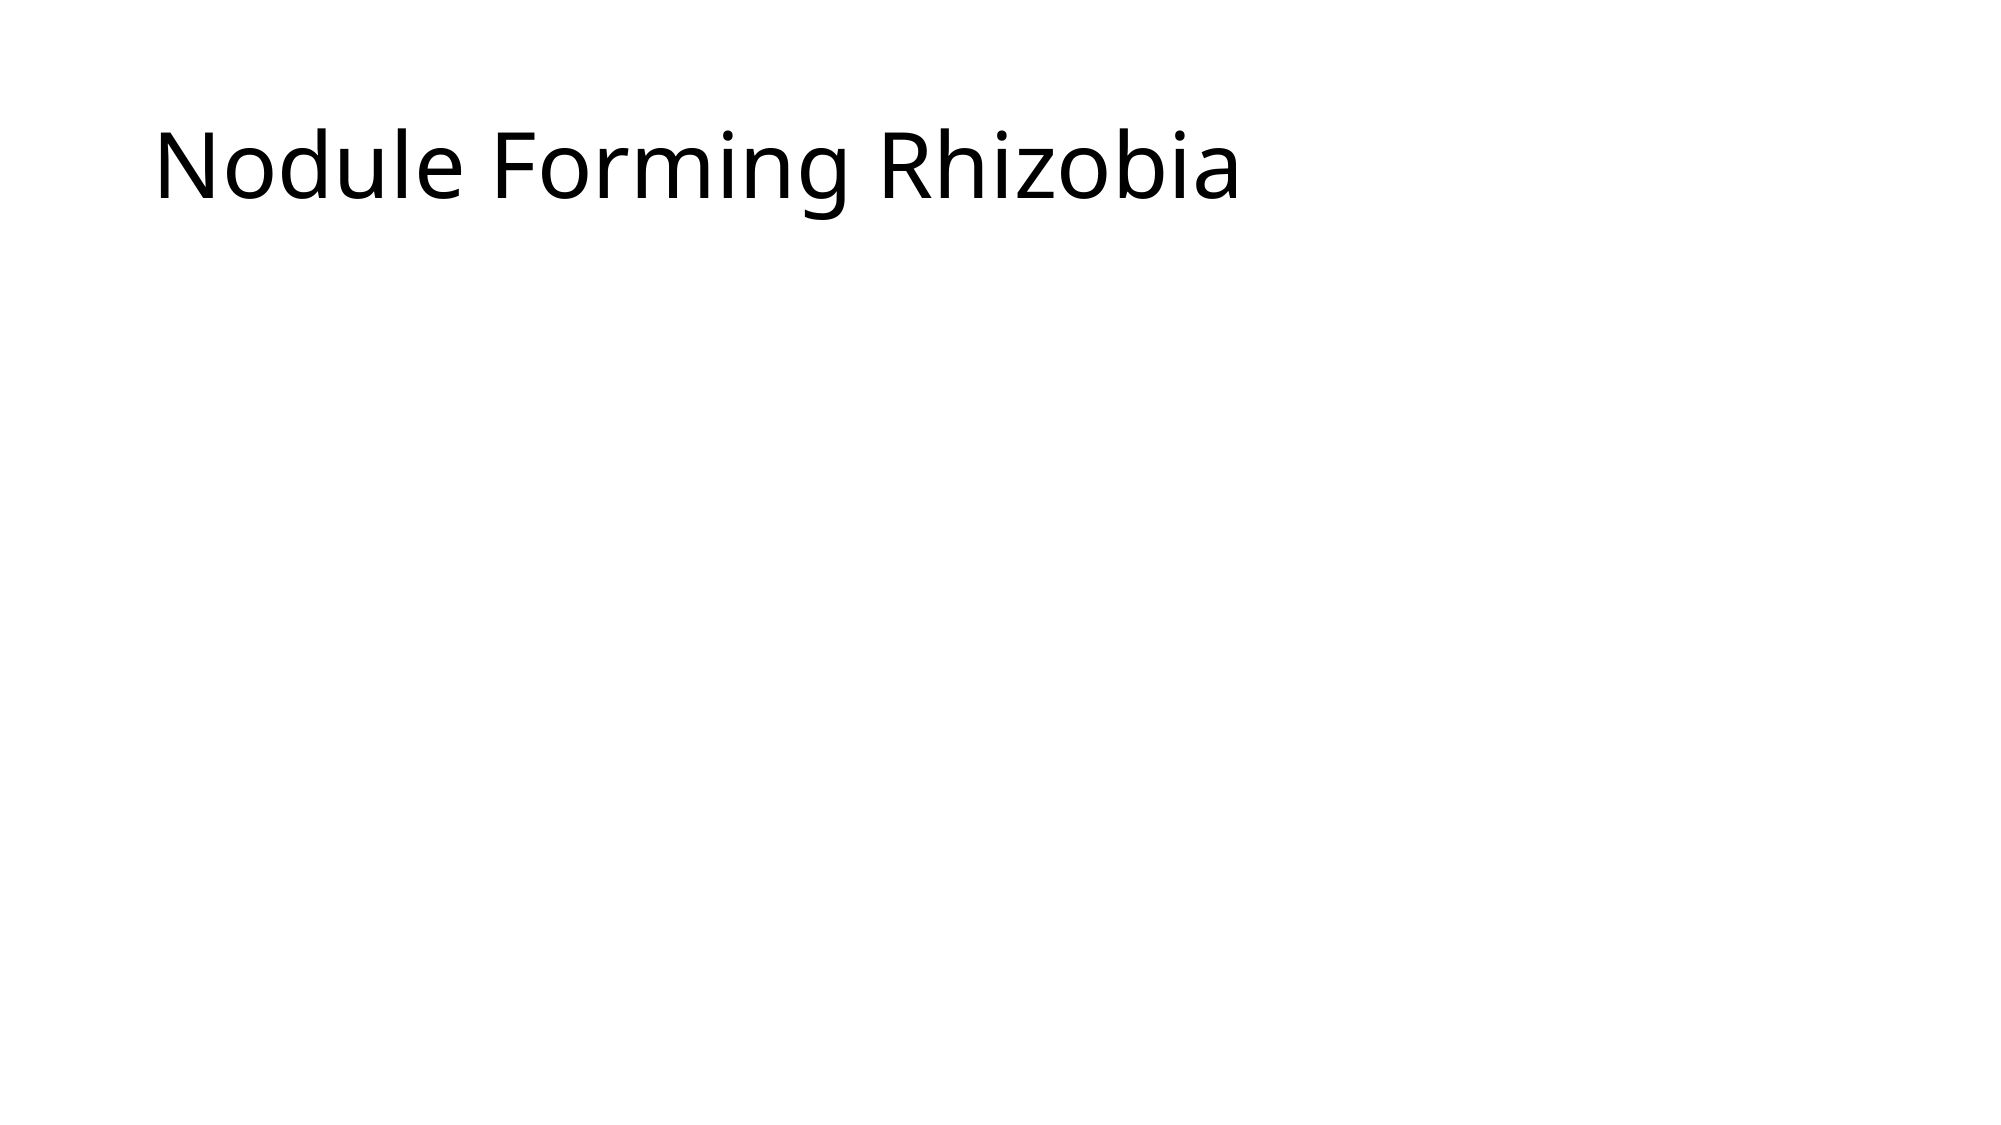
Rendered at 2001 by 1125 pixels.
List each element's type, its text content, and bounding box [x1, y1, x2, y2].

title Nodule Forming Rhizobia [137, 59, 1863, 278]
